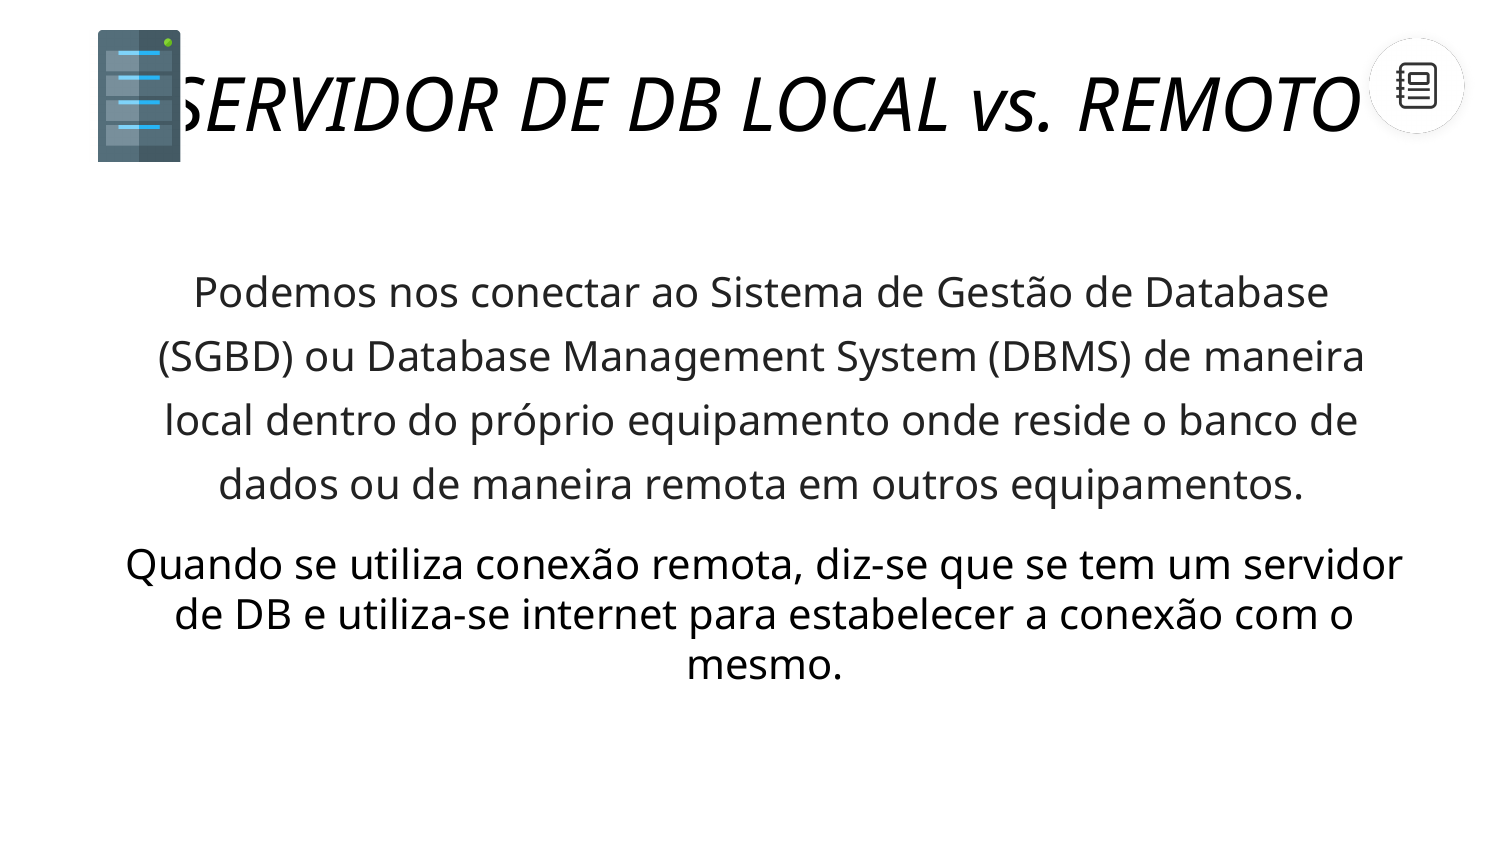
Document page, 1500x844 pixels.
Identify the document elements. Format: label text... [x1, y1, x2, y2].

text_box Quando se utiliza conexão remota, diz-se que se tem um servidor de DB e utiliza-se internet para estabelecer a conexão com o mesmo. [107, 522, 1423, 703]
picture [89, 29, 186, 162]
text_box SERVIDOR DE DB LOCAL vs. REMOTO [15, 41, 1500, 205]
text_box Podemos nos conectar ao Sistema de Gestão de Database (SGBD) ou Database Management System (DBMS) de maneira local dentro do próprio equipamento onde reside o banco de dados ou de maneira remota em outros equipamentos. [105, 236, 1425, 500]
picture [1357, 26, 1476, 145]
